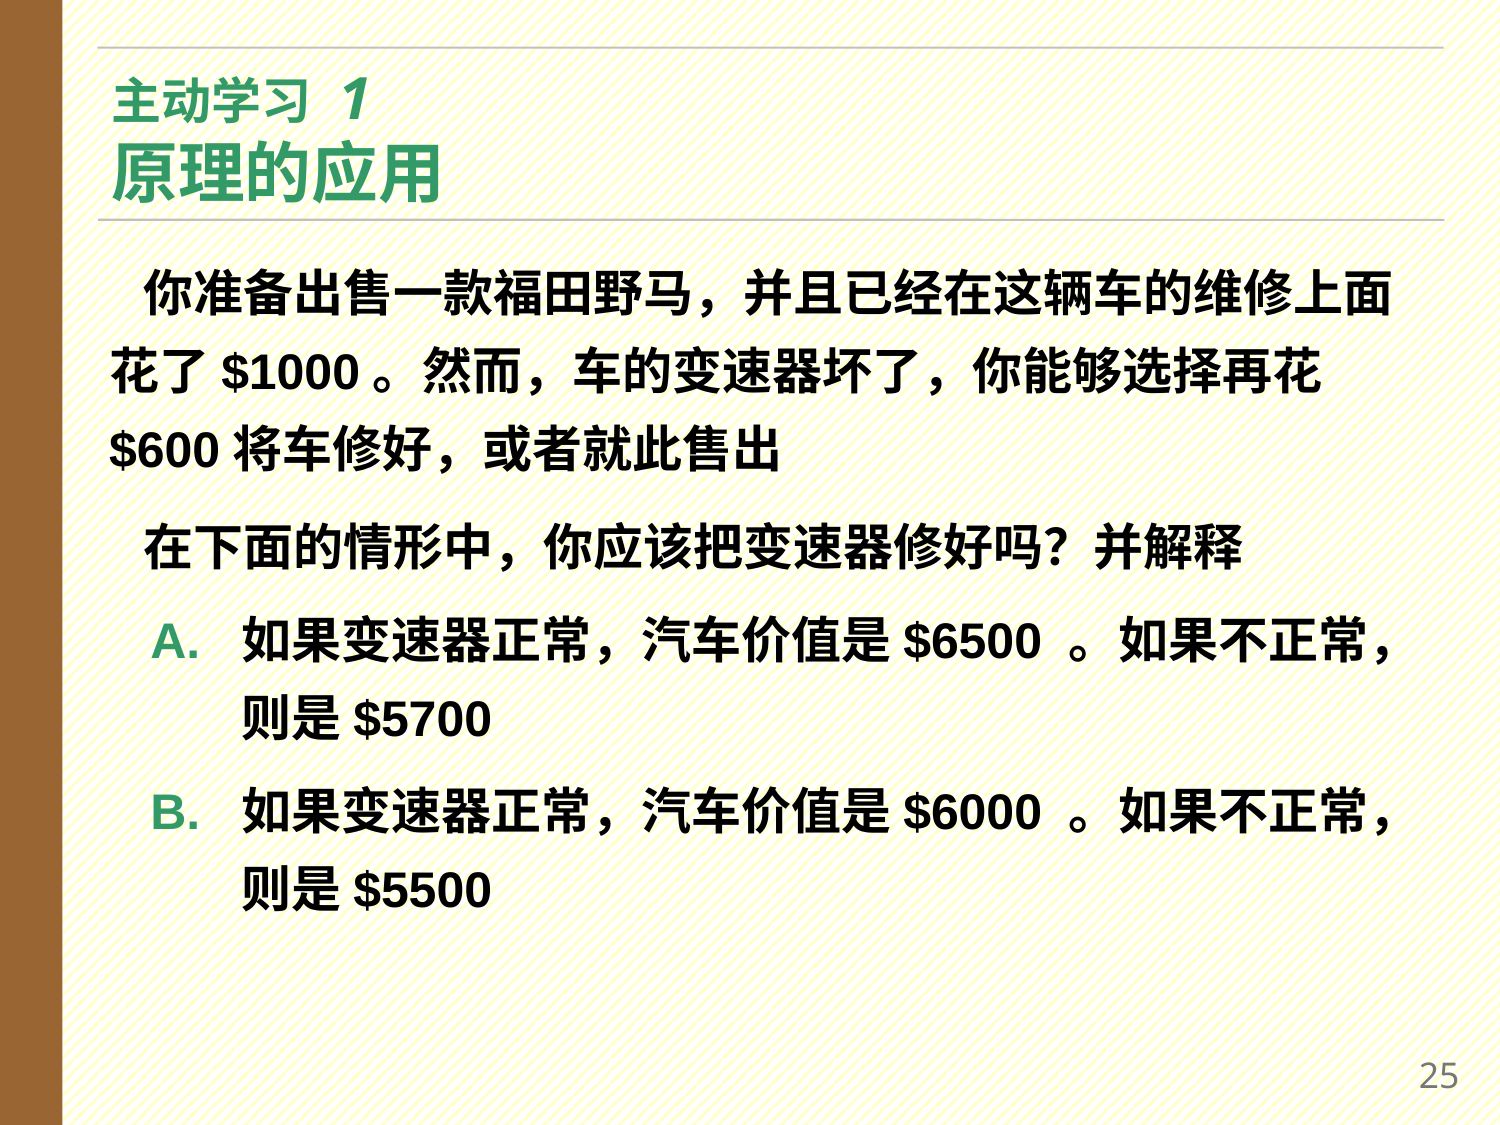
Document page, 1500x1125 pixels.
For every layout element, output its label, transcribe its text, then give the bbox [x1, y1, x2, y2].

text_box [97, 47, 1445, 221]
text_box 24 [1361, 1045, 1475, 1107]
list 你准备出售一款福田野马，并且已经在这辆车的维修上面花了$1000。然而，车的变速器坏了，你能够选择再花$600将车修好，或者就此售出 在下面的情形中，你应该把变速器修好吗？并解释 A. 如果变速器正常，汽车价值是$6500 。如果不正常，则是$5700 B. 如果变速器正常，汽车价值是$6000 。如果不正常，则是$5500 [93, 236, 1443, 1079]
text_box [0, 0, 63, 1125]
picture [63, 0, 1500, 1125]
